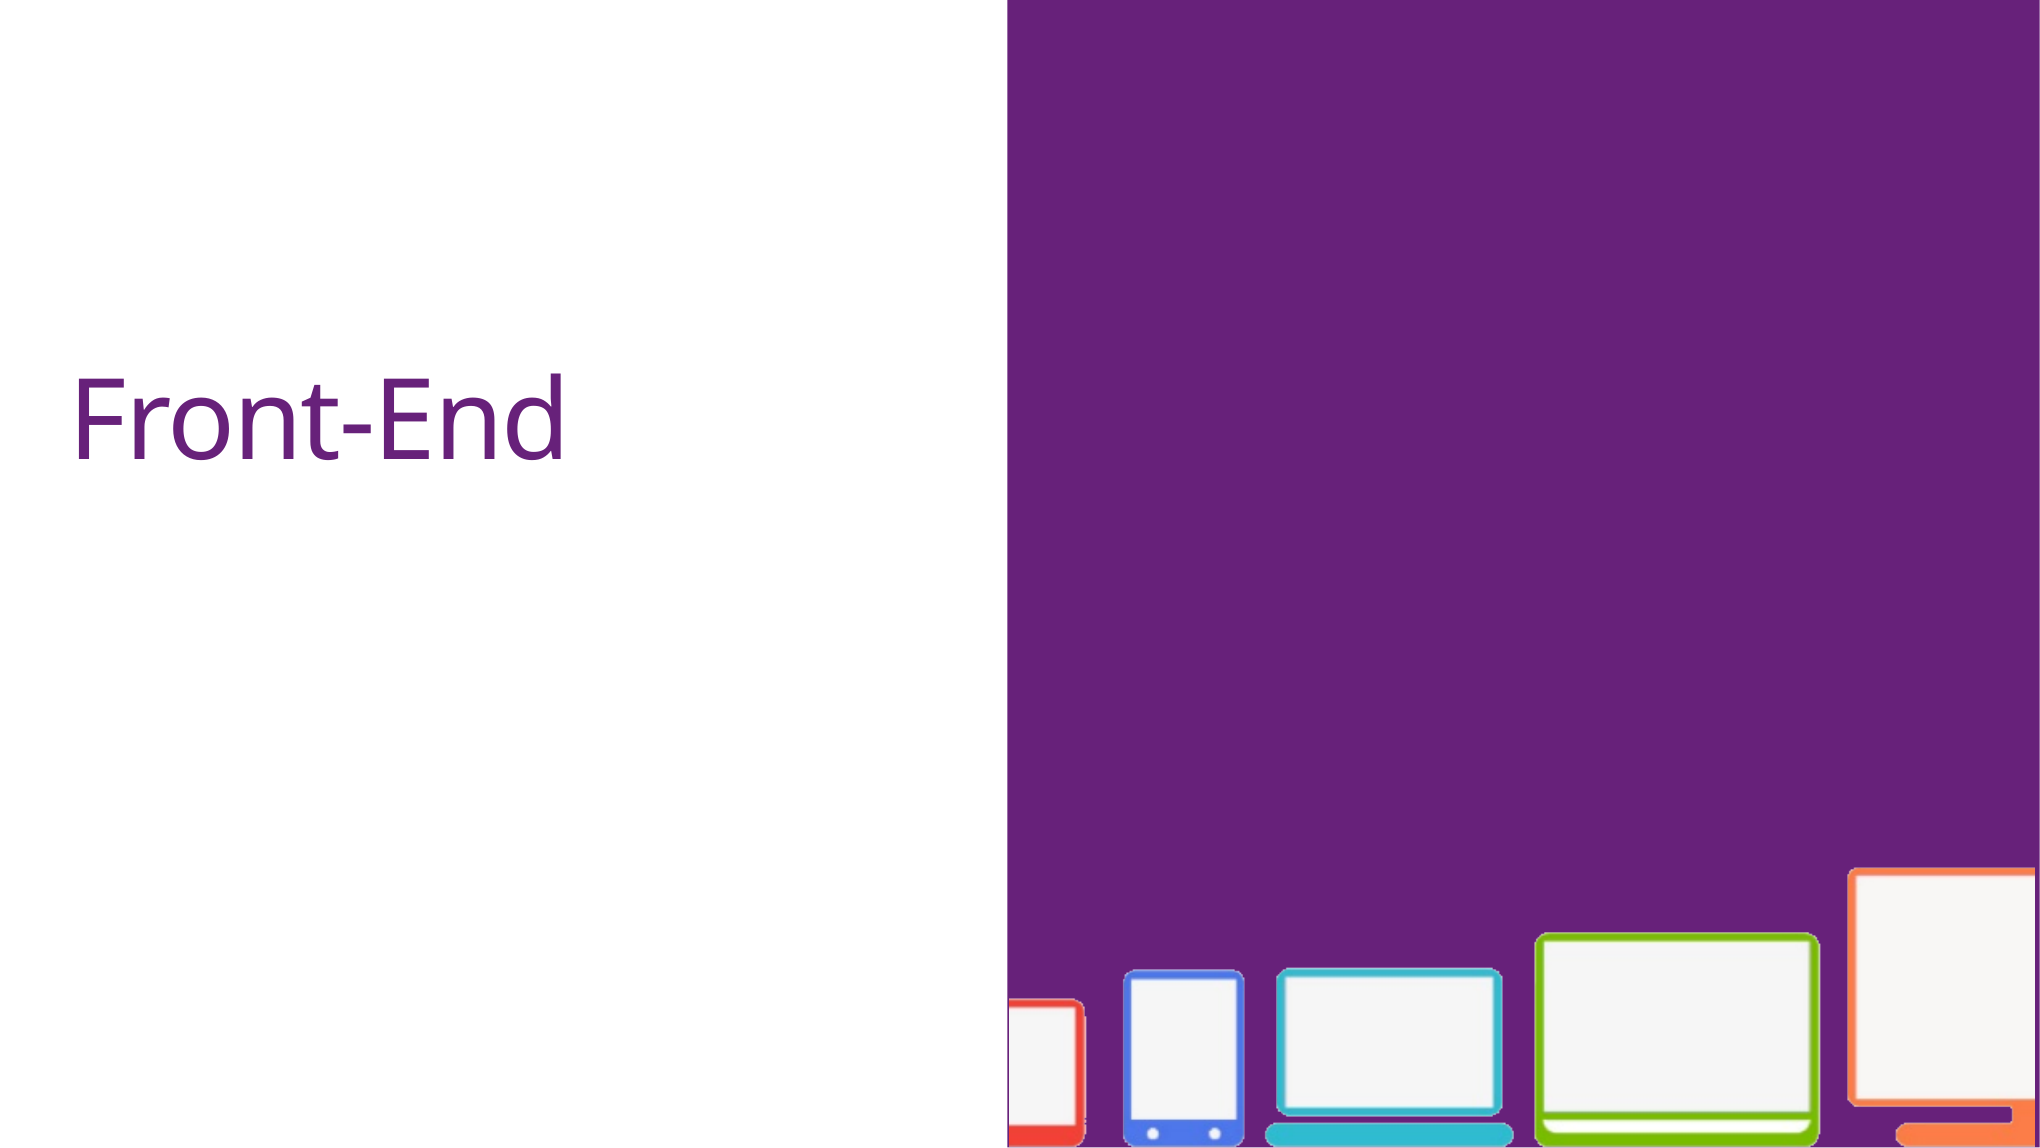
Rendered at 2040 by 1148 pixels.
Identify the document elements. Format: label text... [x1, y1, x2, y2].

picture [1009, 796, 2035, 1148]
text_box [1007, 0, 2040, 1148]
title Front-End [45, 347, 983, 649]
